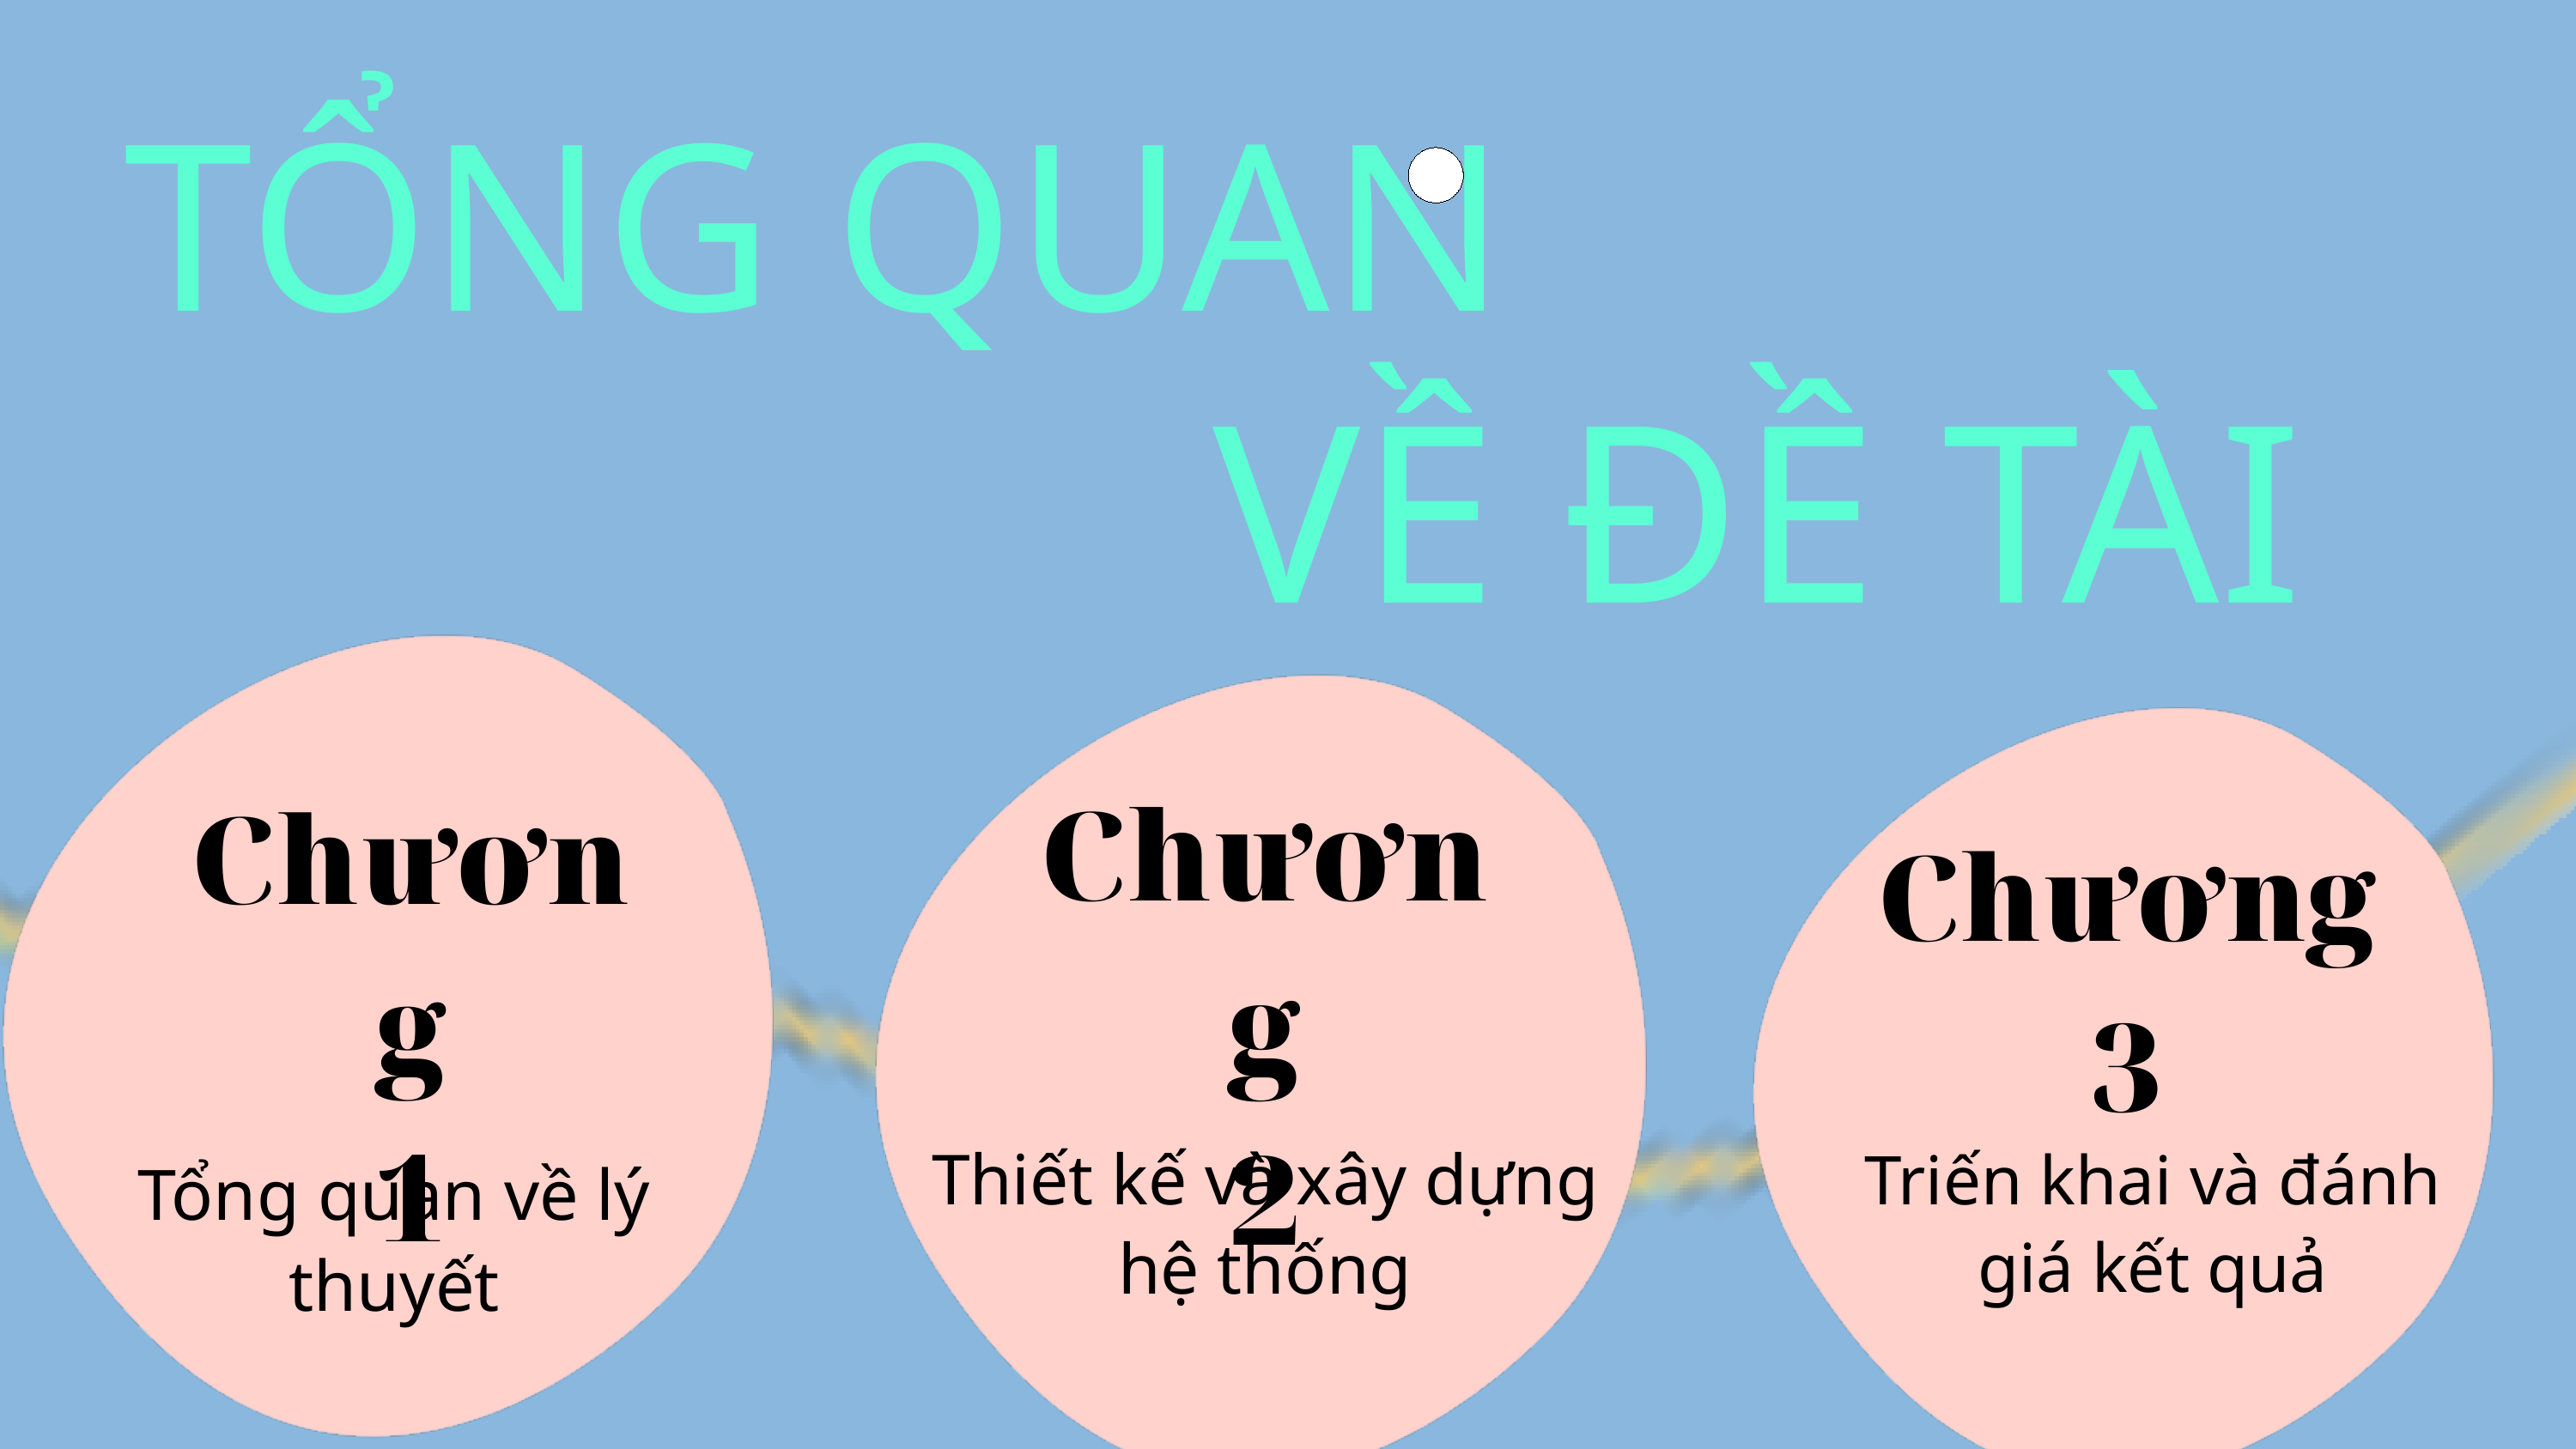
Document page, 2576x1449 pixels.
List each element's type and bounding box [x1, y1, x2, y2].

picture [0, 0, 2576, 1449]
text_box [916, 883, 1613, 1303]
text_box [1407, 147, 1464, 203]
